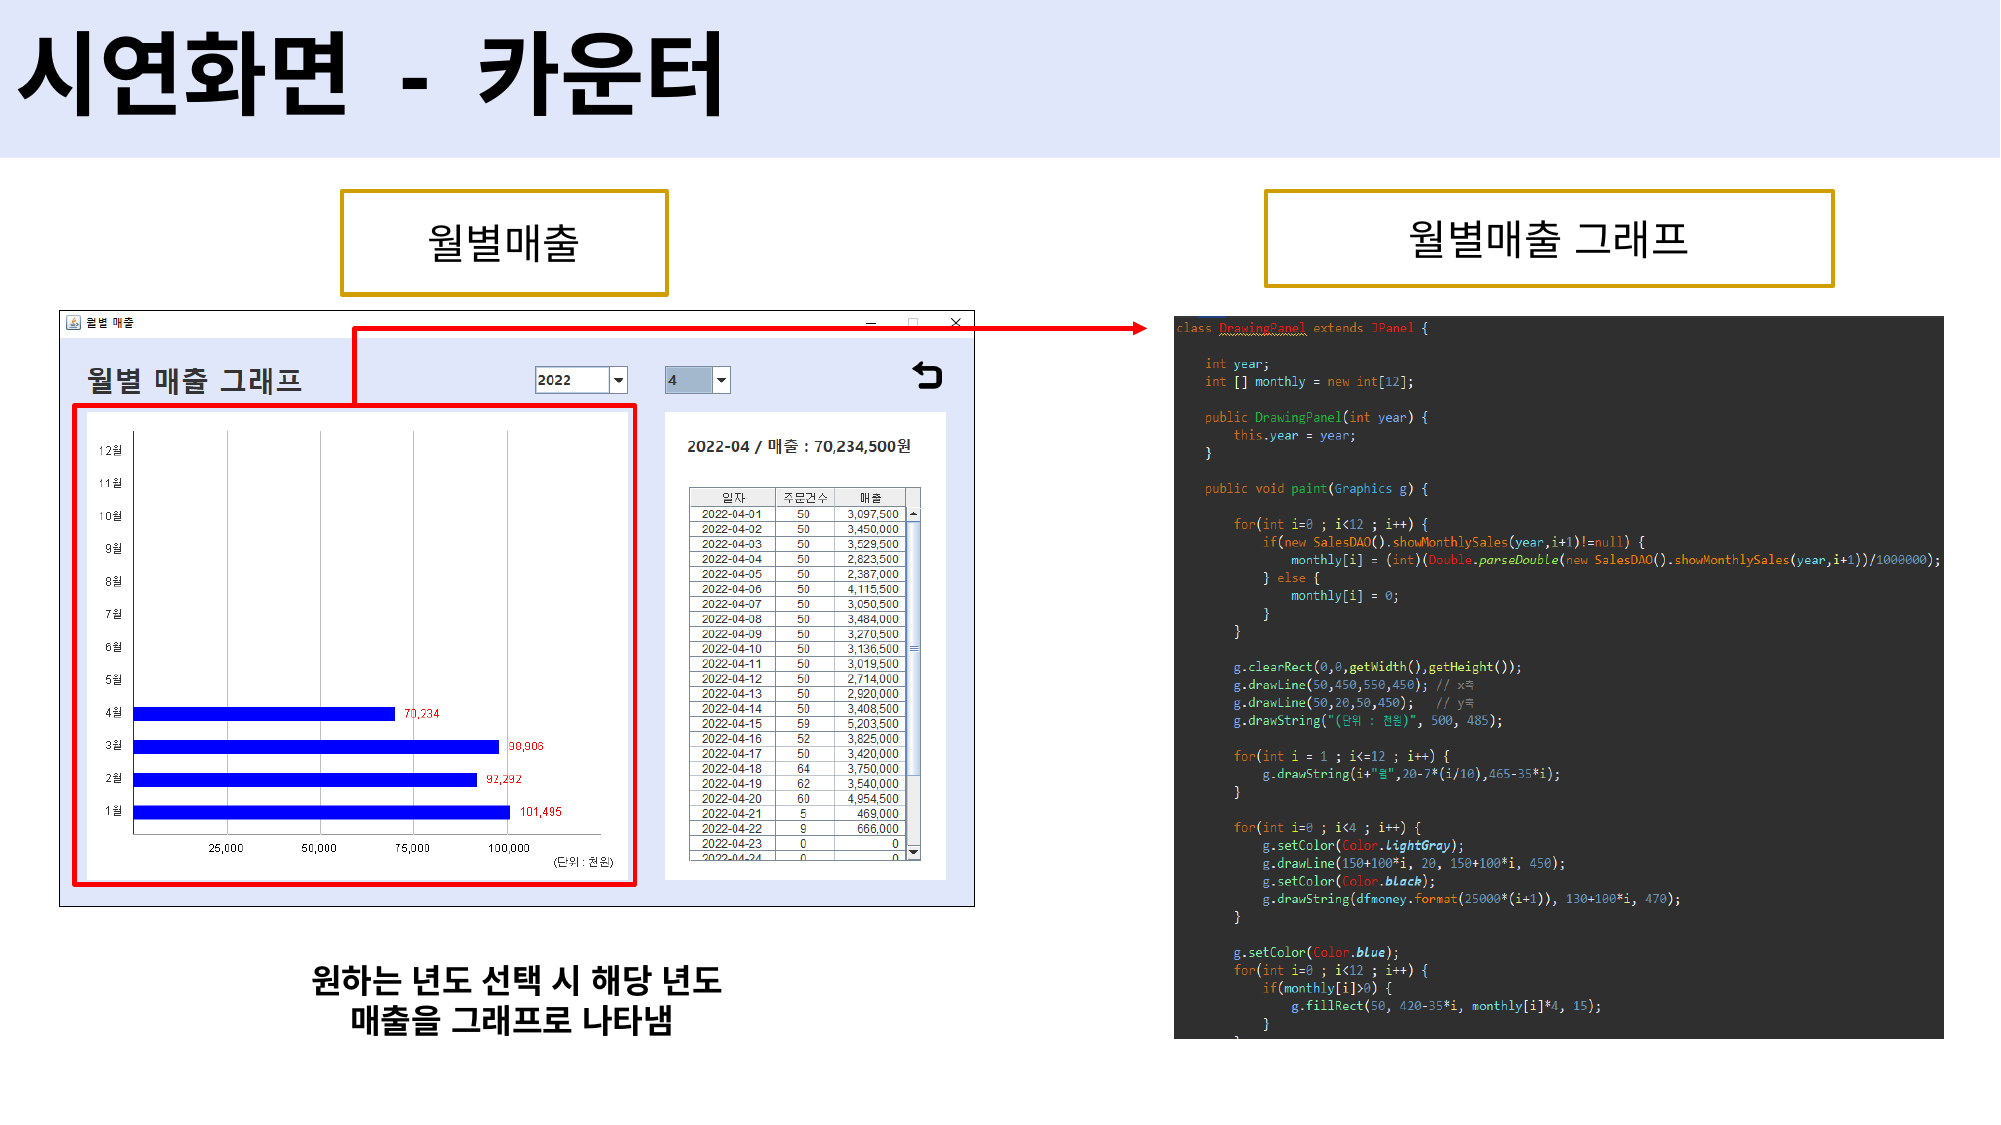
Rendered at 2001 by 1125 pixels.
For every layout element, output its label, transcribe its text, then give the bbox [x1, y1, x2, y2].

text_box 원하는 년도 선택 시 해당 년도 매출을 그래프로 나타냄 [131, 952, 903, 1048]
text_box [74, 328, 1148, 885]
title 시연화면 - 카운터 [0, 0, 2000, 158]
text_box 월별매출 그래프 [1264, 189, 1835, 288]
text_box 월별매출 [340, 189, 669, 297]
picture [59, 310, 975, 907]
picture [1173, 316, 1944, 1039]
